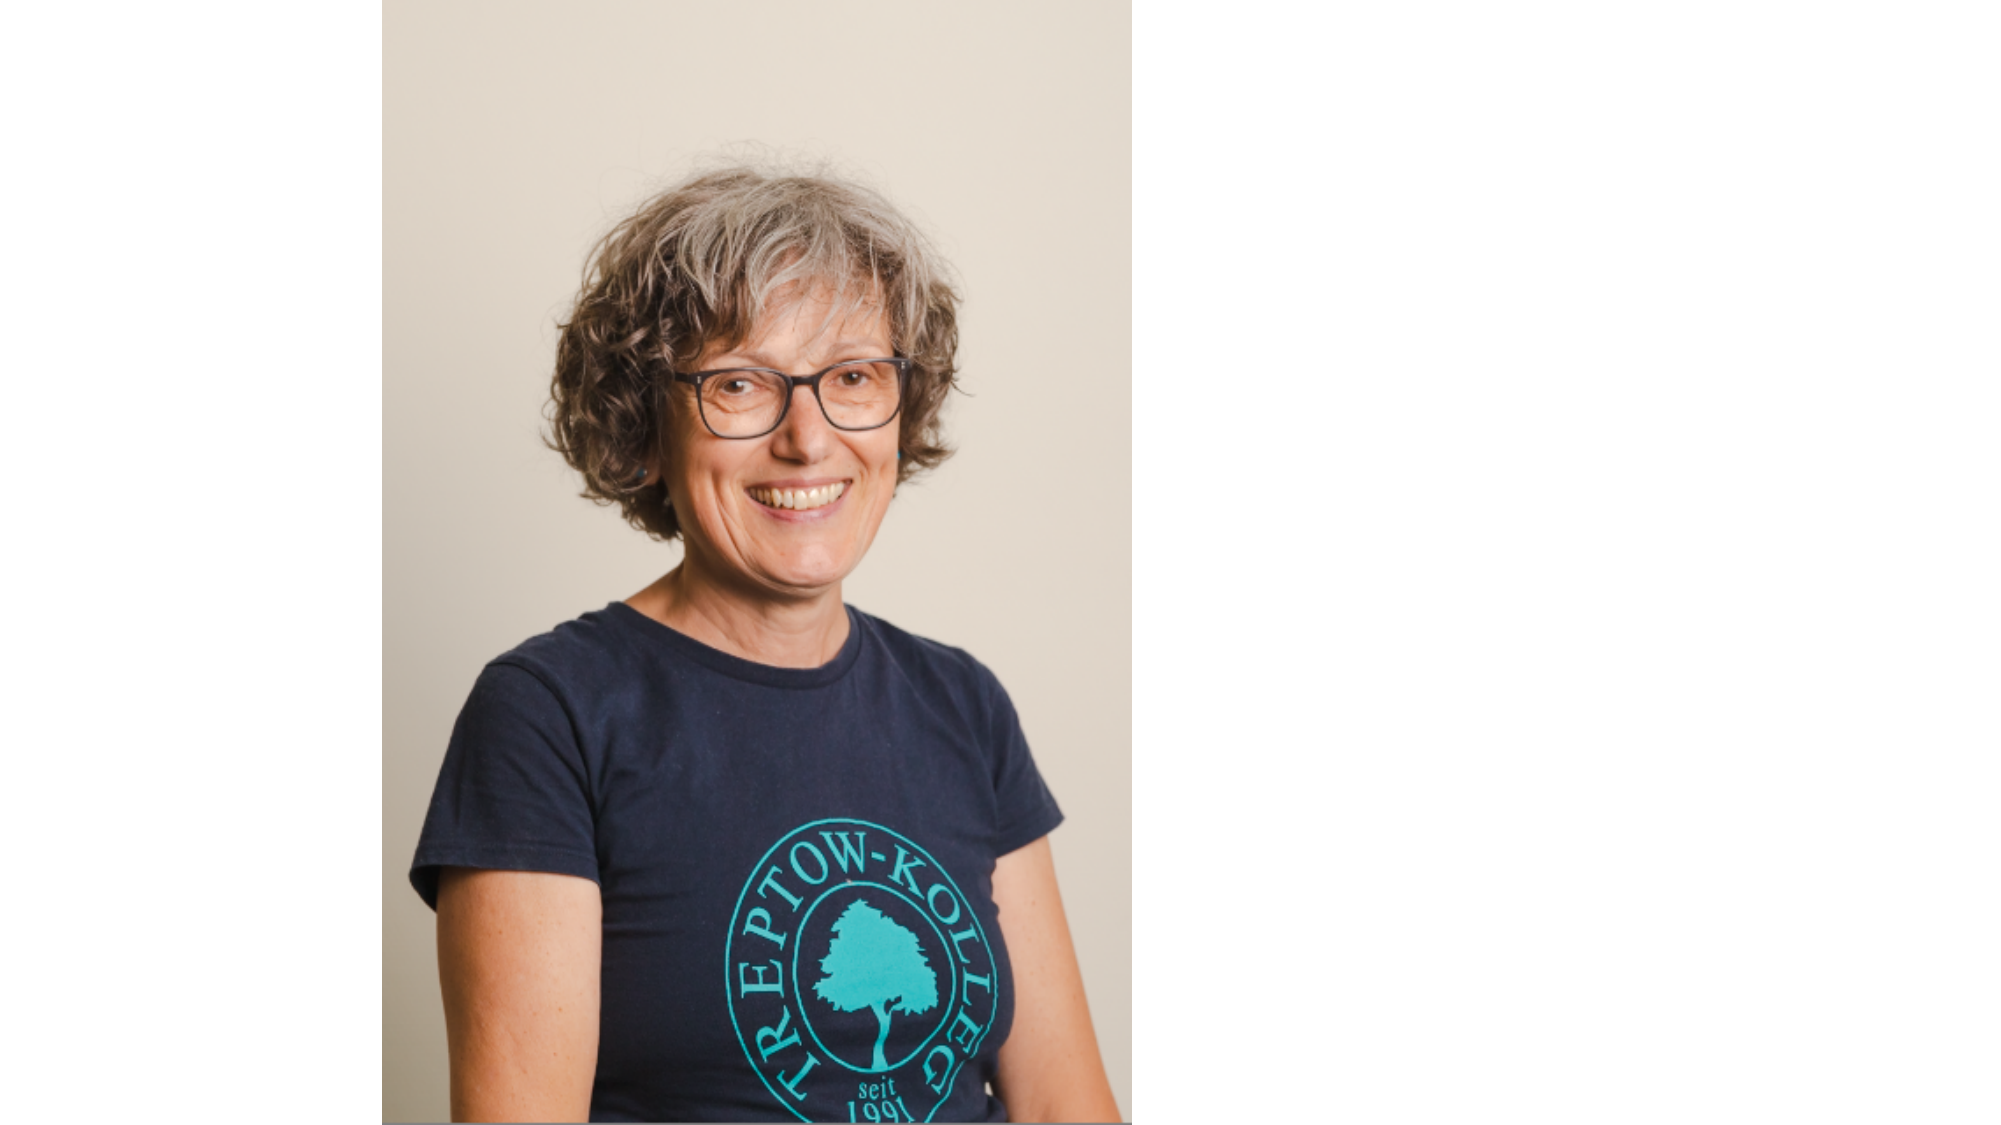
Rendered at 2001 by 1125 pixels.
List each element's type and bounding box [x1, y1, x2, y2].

picture [382, 0, 1132, 1125]
